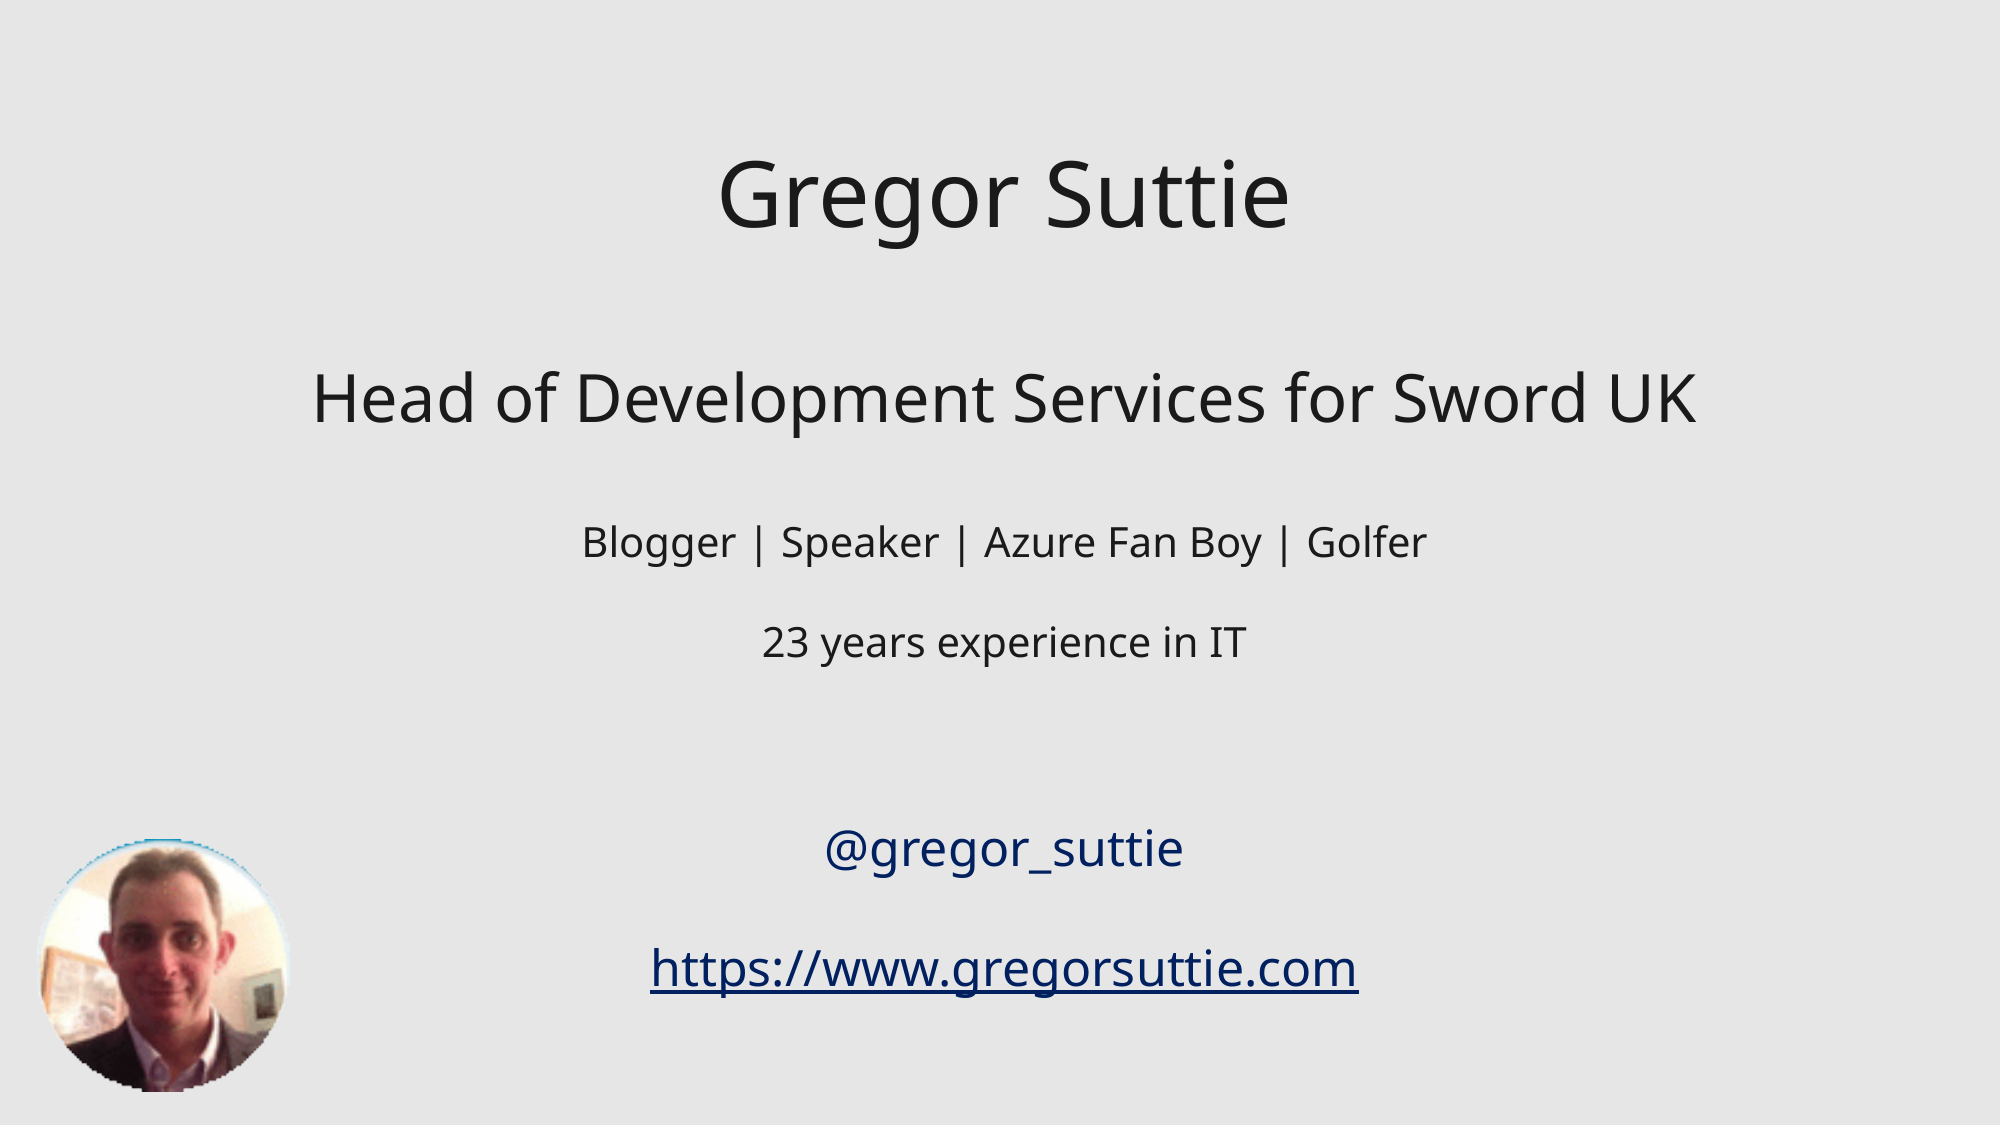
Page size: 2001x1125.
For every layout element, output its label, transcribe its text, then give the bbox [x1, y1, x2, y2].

picture [37, 839, 290, 1092]
text_box Gregor Suttie Head of Development Services for Sword UK Blogger | Speaker | Azure Fan Boy | Golfer 23 years experience in IT @gregor_suttie https://www.gregorsuttie.com [38, 26, 1971, 1125]
